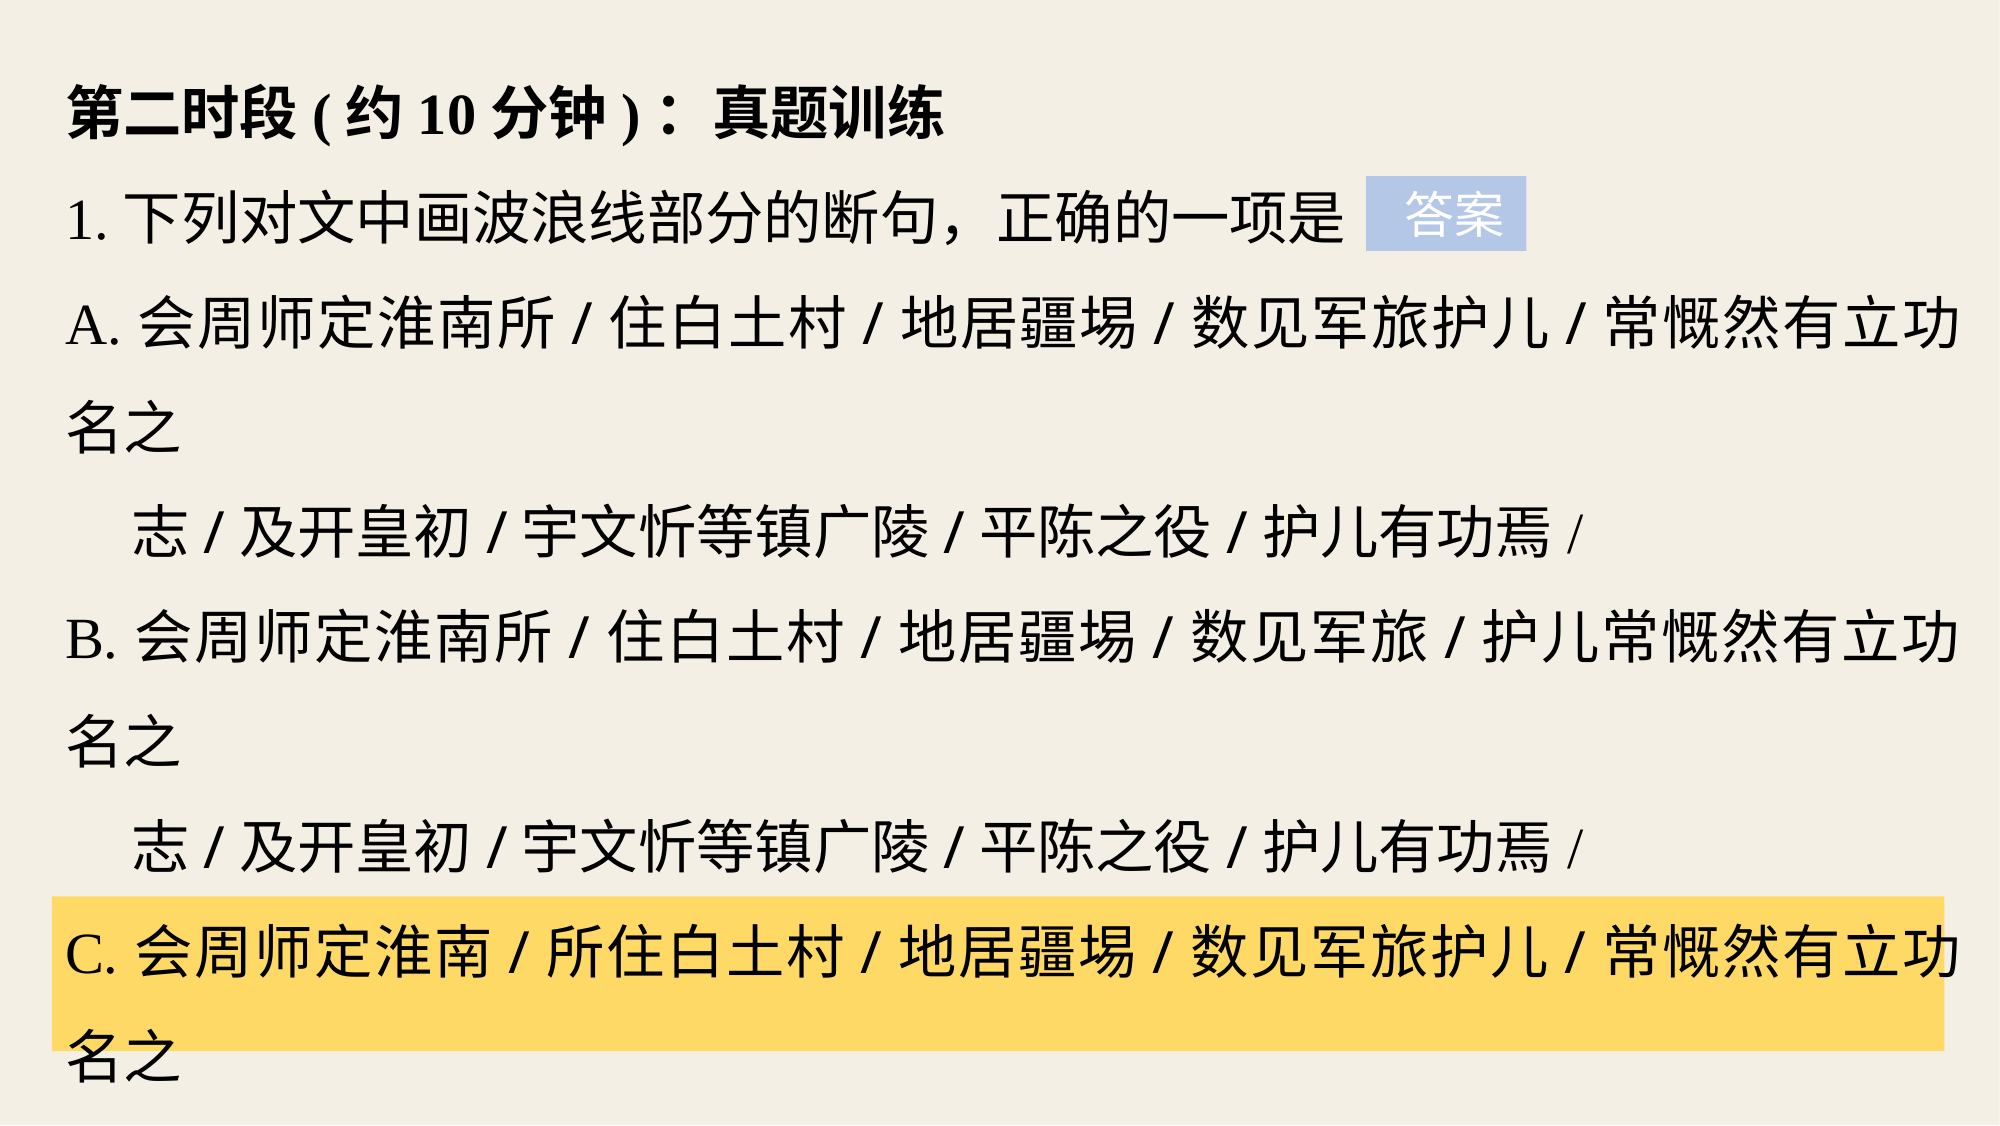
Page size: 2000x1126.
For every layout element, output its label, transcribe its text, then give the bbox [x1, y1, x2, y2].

text_box 第二时段(约10分钟)：真题训练 1.下列对文中画波浪线部分的断句，正确的一项是 A.会周师定淮南所/住白土村/地居疆埸/数见军旅护儿/常慨然有立功名之 志/及开皇初/宇文忻等镇广陵/平陈之役/护儿有功焉/ B.会周师定淮南所/住白土村/地居疆埸/数见军旅/护儿常慨然有立功名之 志/及开皇初/宇文忻等镇广陵/平陈之役/护儿有功焉/ C.会周师定淮南/所住白土村/地居疆埸/数见军旅护儿/常慨然有立功名之 志/及开皇初/宇文忻等镇广陵/平陈之役/护儿有功焉/ D.会周师定淮南/所住白土村/地居疆埸/数见军旅/护儿常慨然有立功名之 志/及开皇初/宇文忻等镇广陵/平陈之役/护儿有功焉/ [45, 31, 1981, 1126]
text_box 答案 [1366, 176, 1527, 251]
